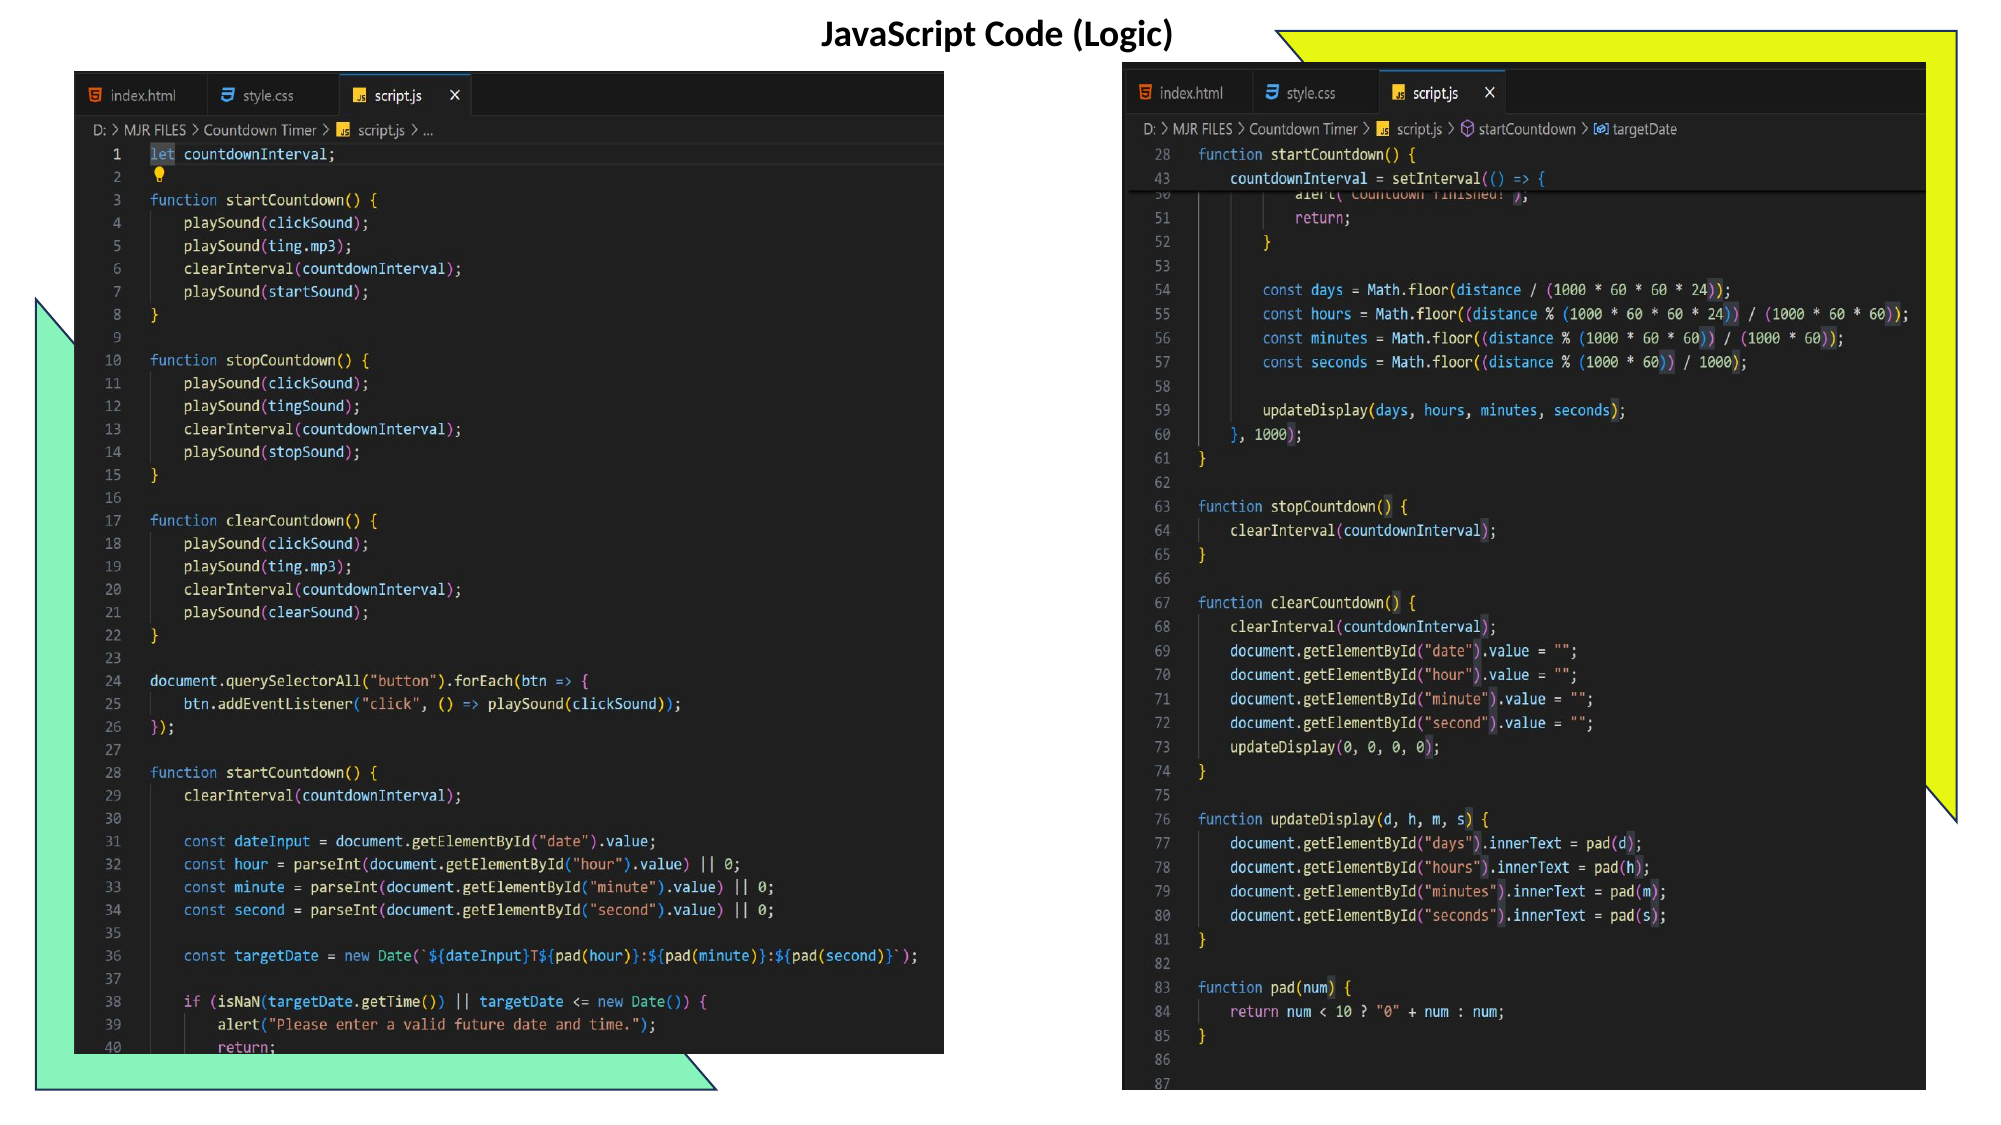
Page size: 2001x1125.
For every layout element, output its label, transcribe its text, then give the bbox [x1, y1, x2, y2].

picture [1122, 62, 1926, 1090]
text_box [1807, 29, 1958, 825]
picture [74, 71, 944, 1054]
text_box JavaScript Code (Logic) [806, 1, 1807, 62]
text_box [34, 296, 719, 1091]
